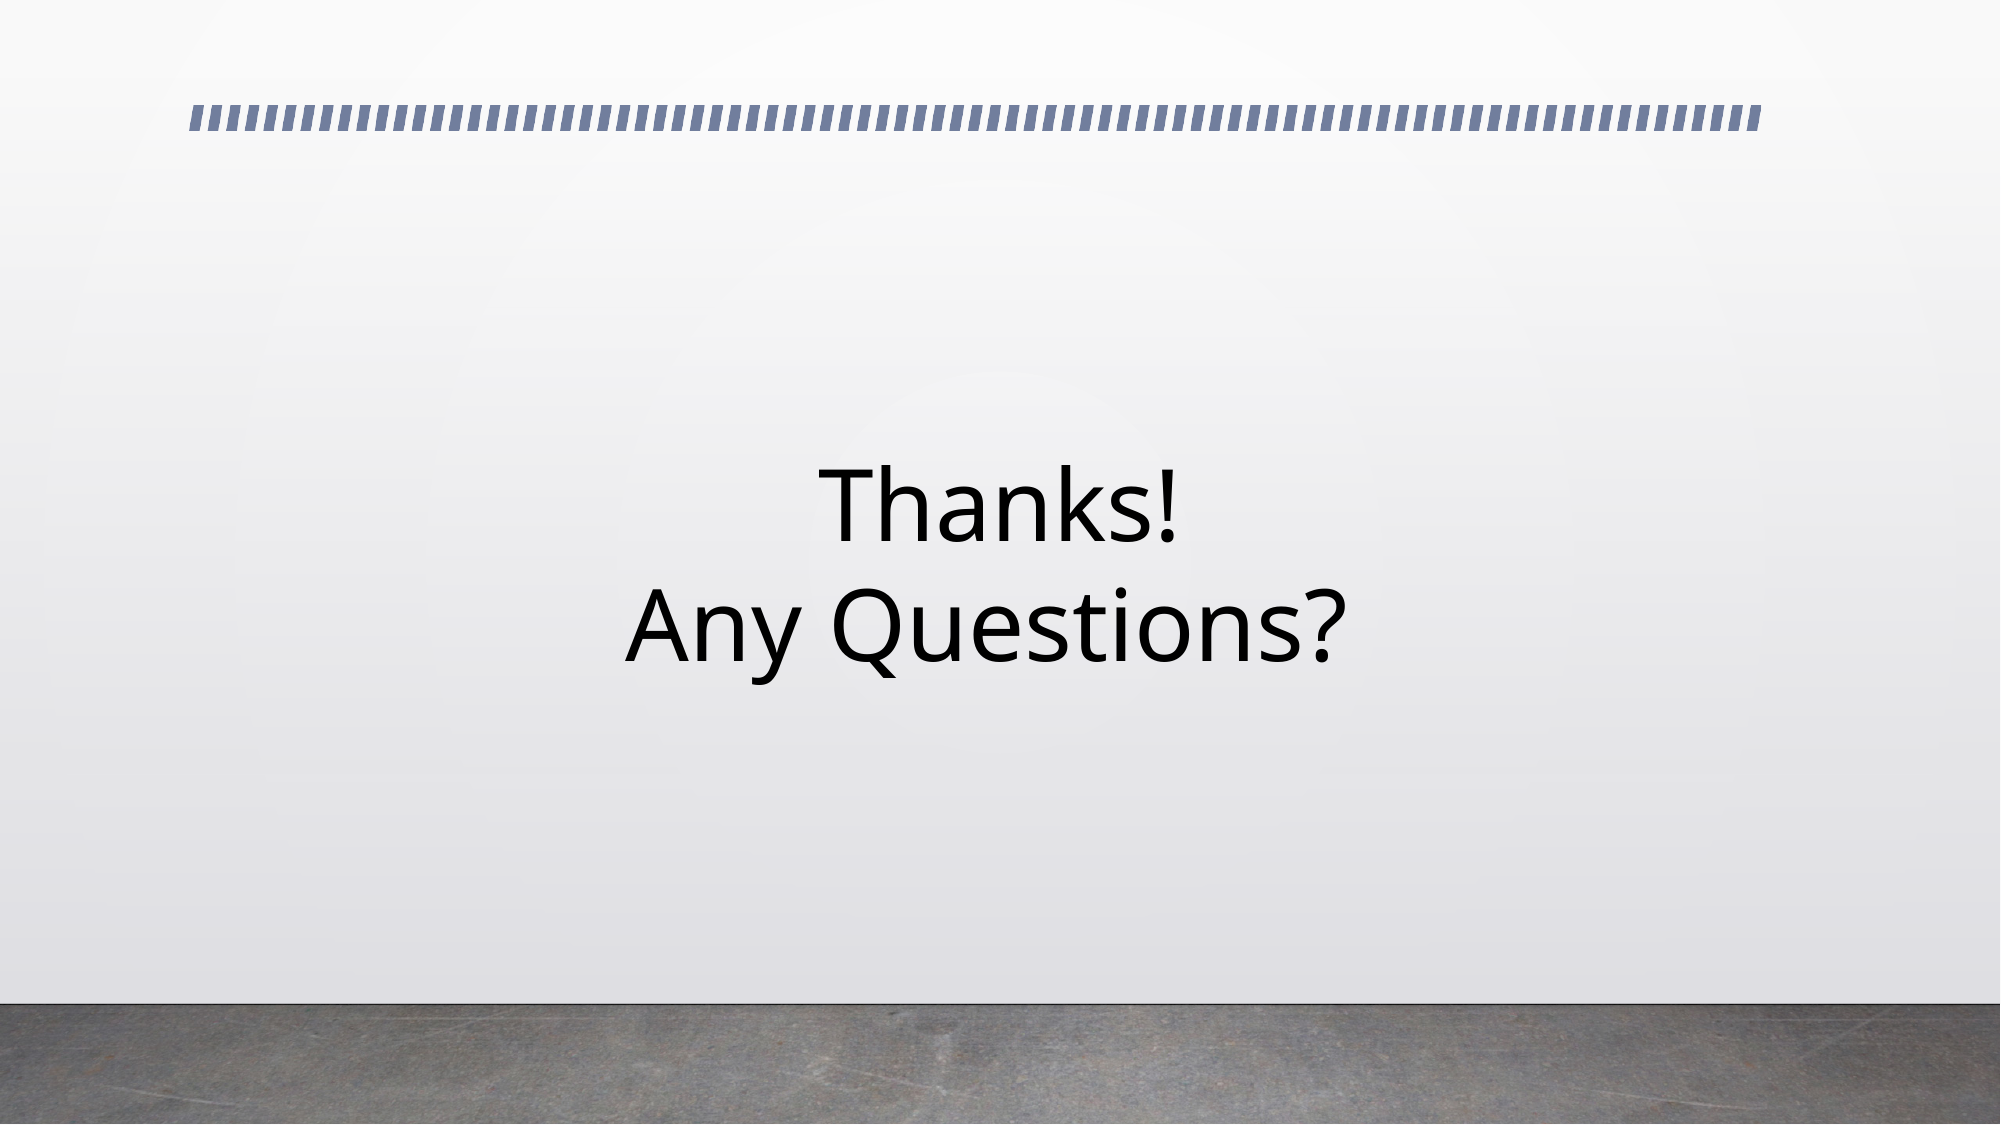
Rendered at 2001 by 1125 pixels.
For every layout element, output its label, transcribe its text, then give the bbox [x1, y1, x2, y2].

picture [0, 1004, 2000, 1124]
text_box Thanks! Any Questions? [414, 433, 1586, 689]
